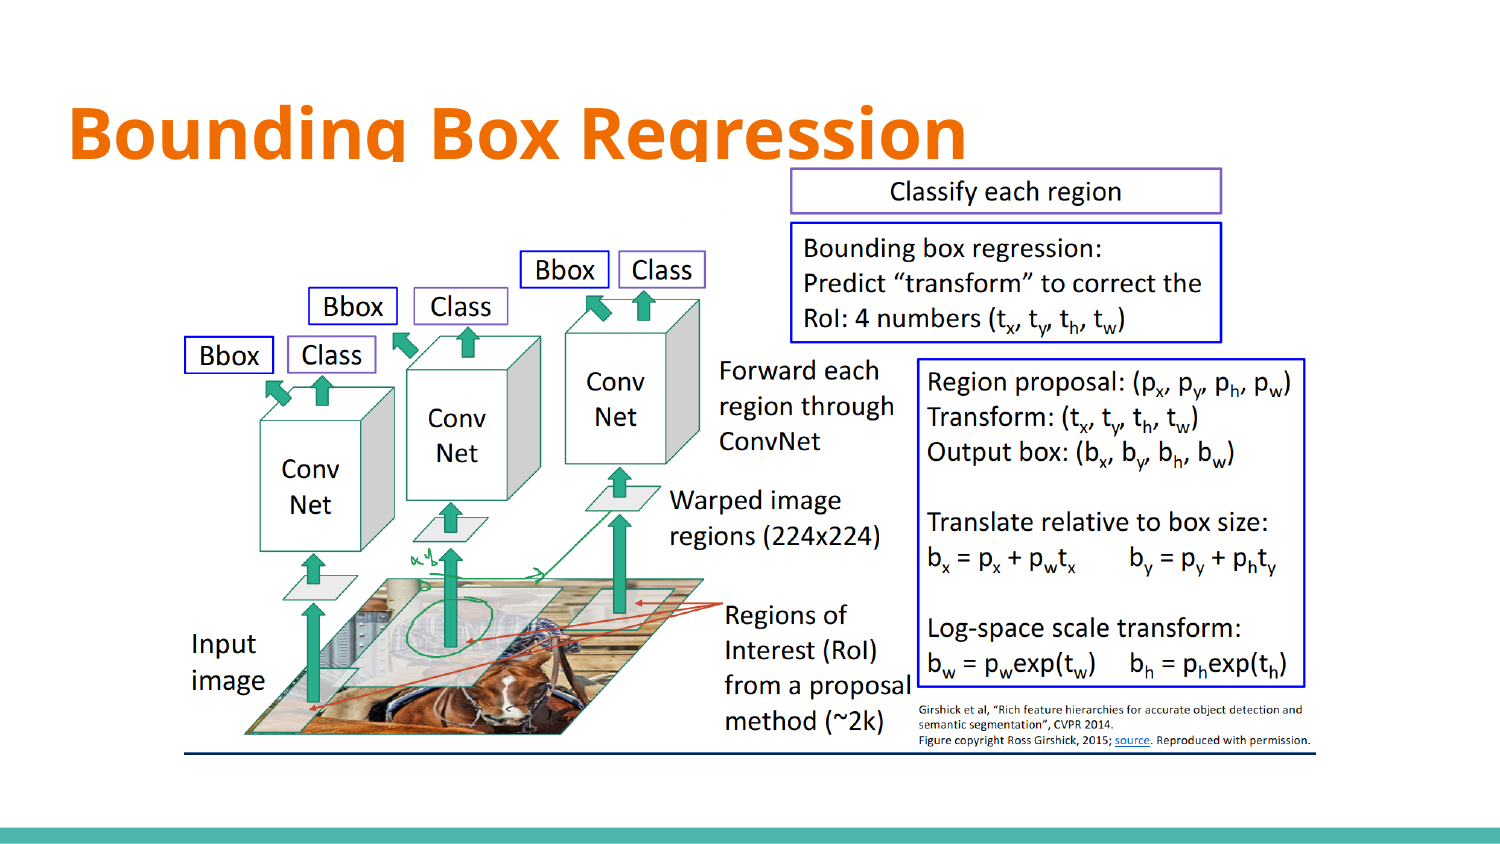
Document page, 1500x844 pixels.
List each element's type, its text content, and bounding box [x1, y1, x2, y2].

title Bounding Box Regression [51, 72, 1449, 189]
picture [184, 162, 1316, 755]
